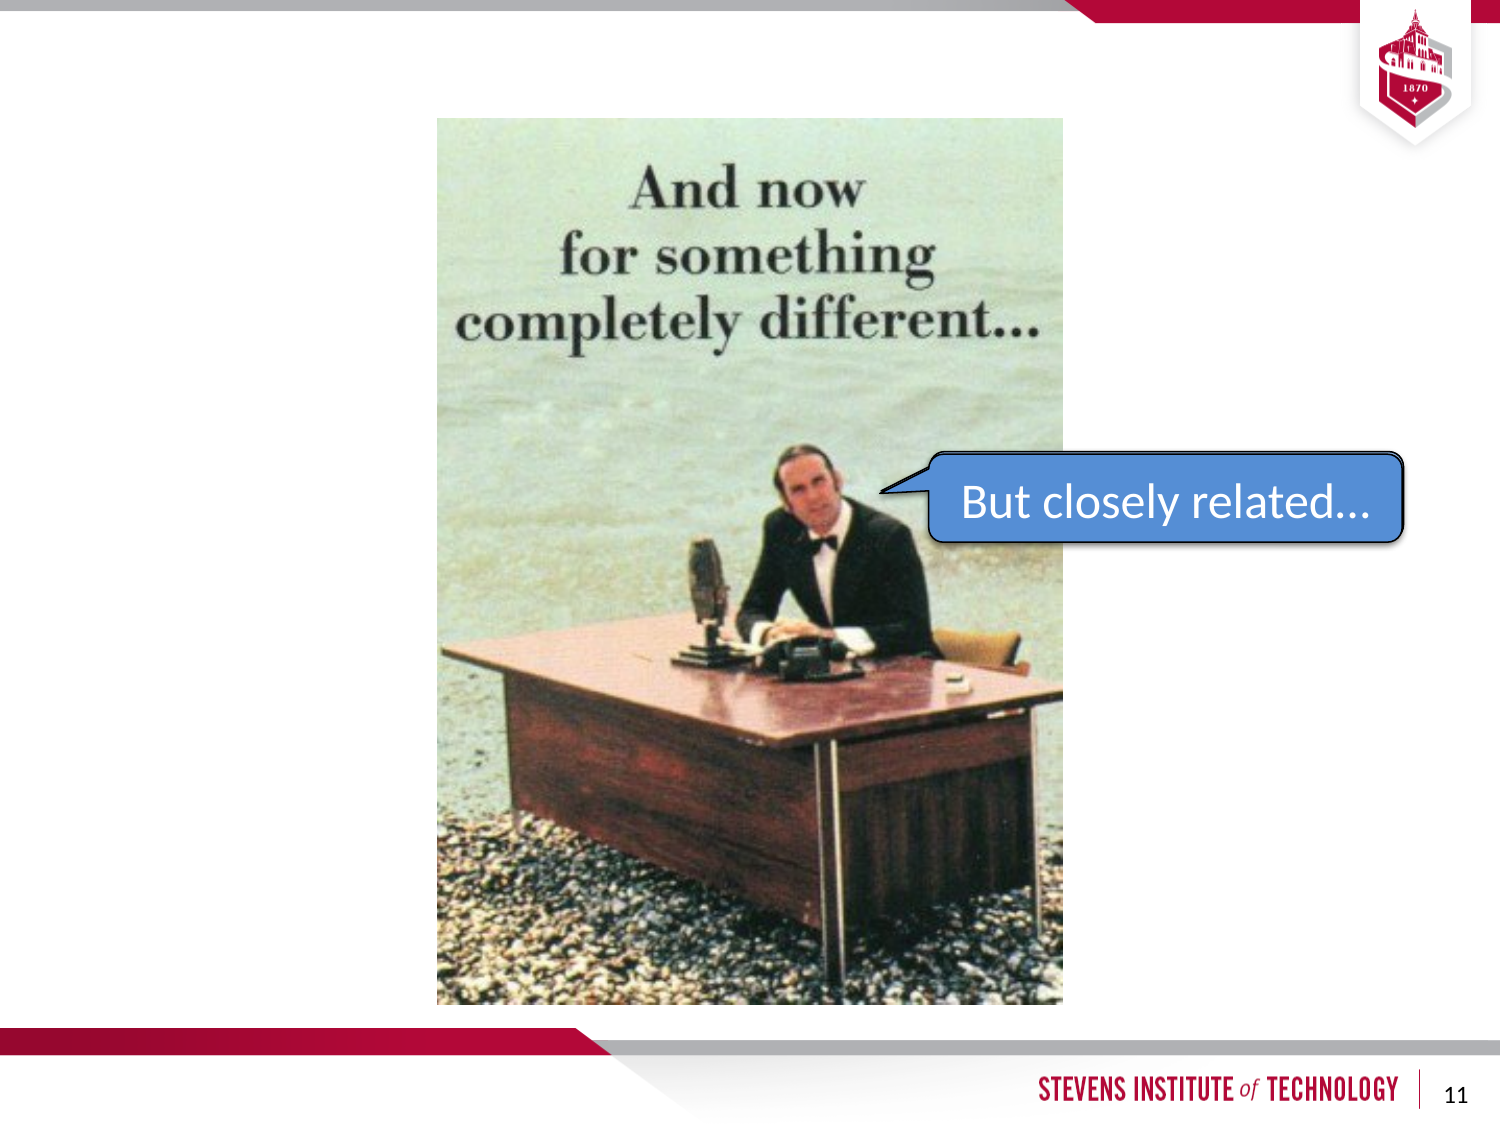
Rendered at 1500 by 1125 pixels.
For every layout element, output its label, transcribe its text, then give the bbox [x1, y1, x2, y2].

text_box But closely related… [1066, 453, 1403, 543]
slide_number 11 [1428, 1071, 1490, 1108]
picture [0, 0, 1500, 1005]
picture [0, 1028, 1500, 1125]
